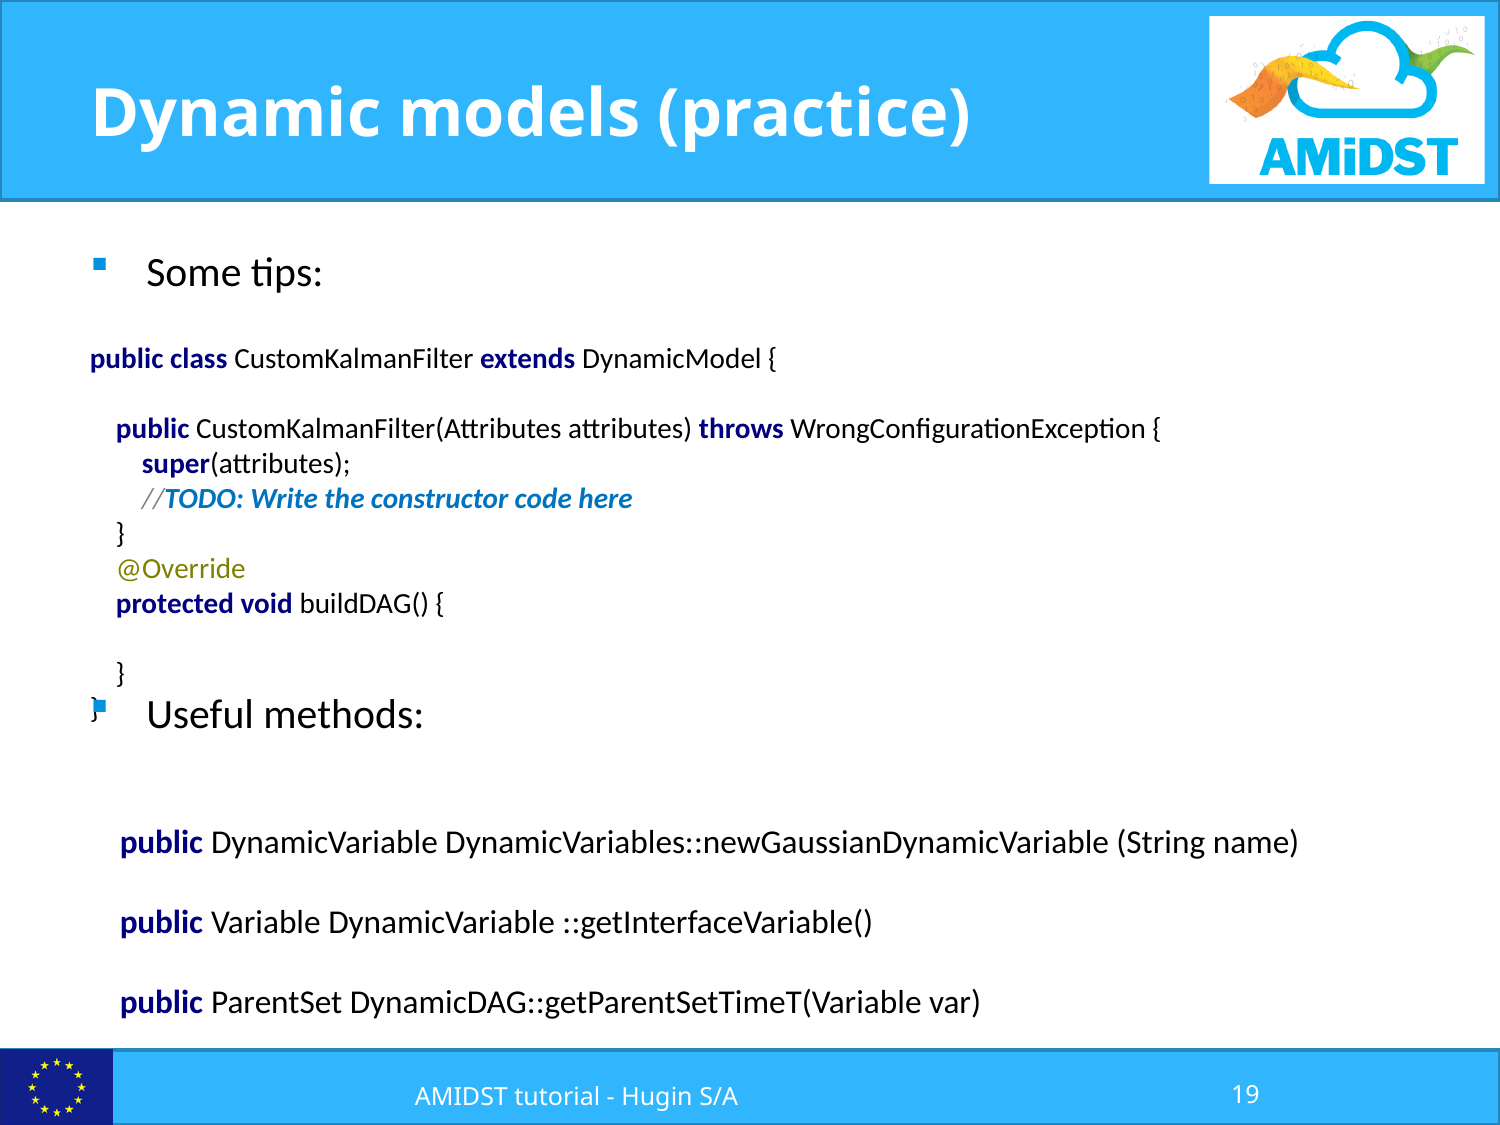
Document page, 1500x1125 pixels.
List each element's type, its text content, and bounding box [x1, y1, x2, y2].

text_box public class CustomKalmanFilter extends DynamicModel { public CustomKalmanFilter(Attributes attributes) throws WrongConfigurationException { super(attributes); //TODO: Write the constructor code here } @Override protected void buildDAG() { } } [75, 332, 1463, 767]
text_box public DynamicVariable DynamicVariables::newGaussianDynamicVariable (String name) public Variable DynamicVariable ::getInterfaceVariable() public ParentSet DynamicDAG::getParentSetTimeT(Variable var) [105, 813, 1463, 1028]
text_box Useful methods: [74, 679, 1425, 775]
slide_number 19 [1162, 1065, 1275, 1125]
list Some tips: [75, 237, 1425, 333]
picture [0, 1049, 113, 1125]
title Dynamic models (practice) [75, 45, 1075, 175]
footer AMIDST tutorial - Hugin S/A [399, 1067, 1063, 1125]
